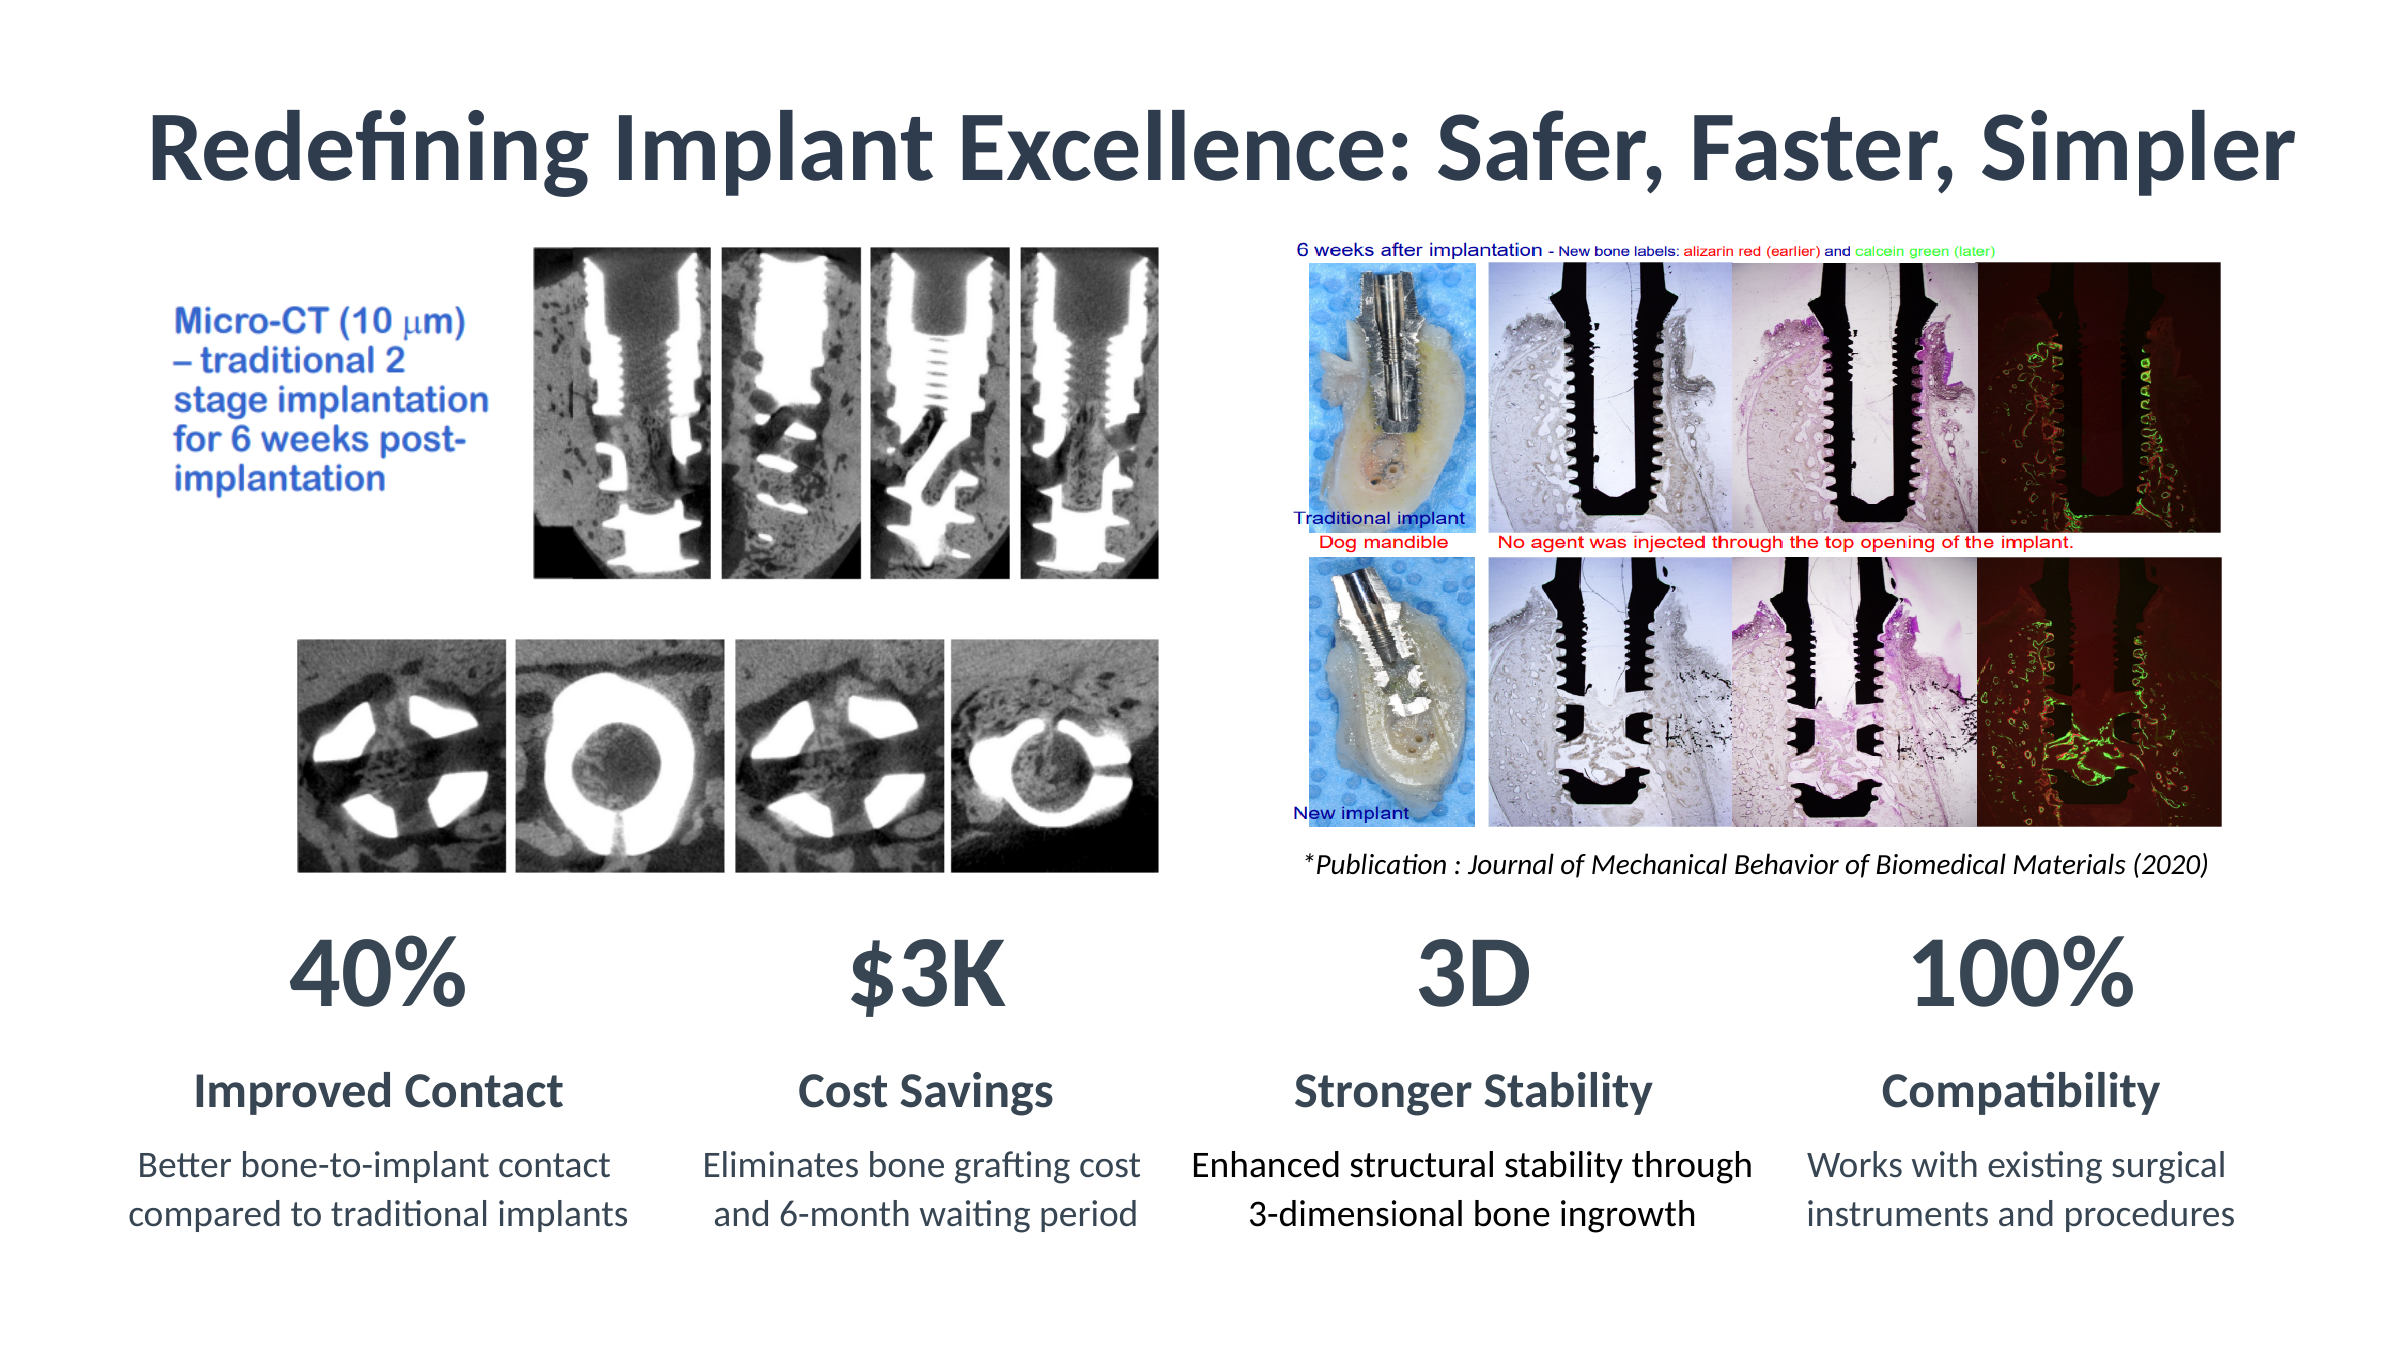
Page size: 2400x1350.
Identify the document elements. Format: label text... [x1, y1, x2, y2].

text_box 100% [1766, 924, 2276, 1028]
text_box Redefining Implant Excellence: Safer, Faster, Simpler [132, 73, 2400, 208]
text_box Stronger Stability [1269, 1066, 1679, 1118]
text_box Enhanced structural stability through 3-dimensional bone ingrowth [1190, 1135, 1755, 1236]
text_box $3K [671, 924, 1181, 1028]
text_box Cost Savings [721, 1066, 1131, 1118]
text_box Eliminates bone grafting cost and 6-month waiting period [671, 1135, 1181, 1236]
text_box Better bone-to-implant contact compared to traditional implants [124, 1135, 633, 1286]
text_box Compatibility [1816, 1066, 2226, 1118]
picture [1286, 232, 2232, 833]
text_box 3D [1219, 924, 1729, 1028]
text_box Works with existing surgical instruments and procedures [1766, 1135, 2276, 1236]
text_box *Publication : Journal of Mechanical Behavior of Biomedical Materials (2020) [1286, 837, 2284, 888]
text_box 40% [124, 924, 633, 1028]
picture [124, 232, 1188, 883]
text_box Improved Contact [174, 1066, 584, 1118]
